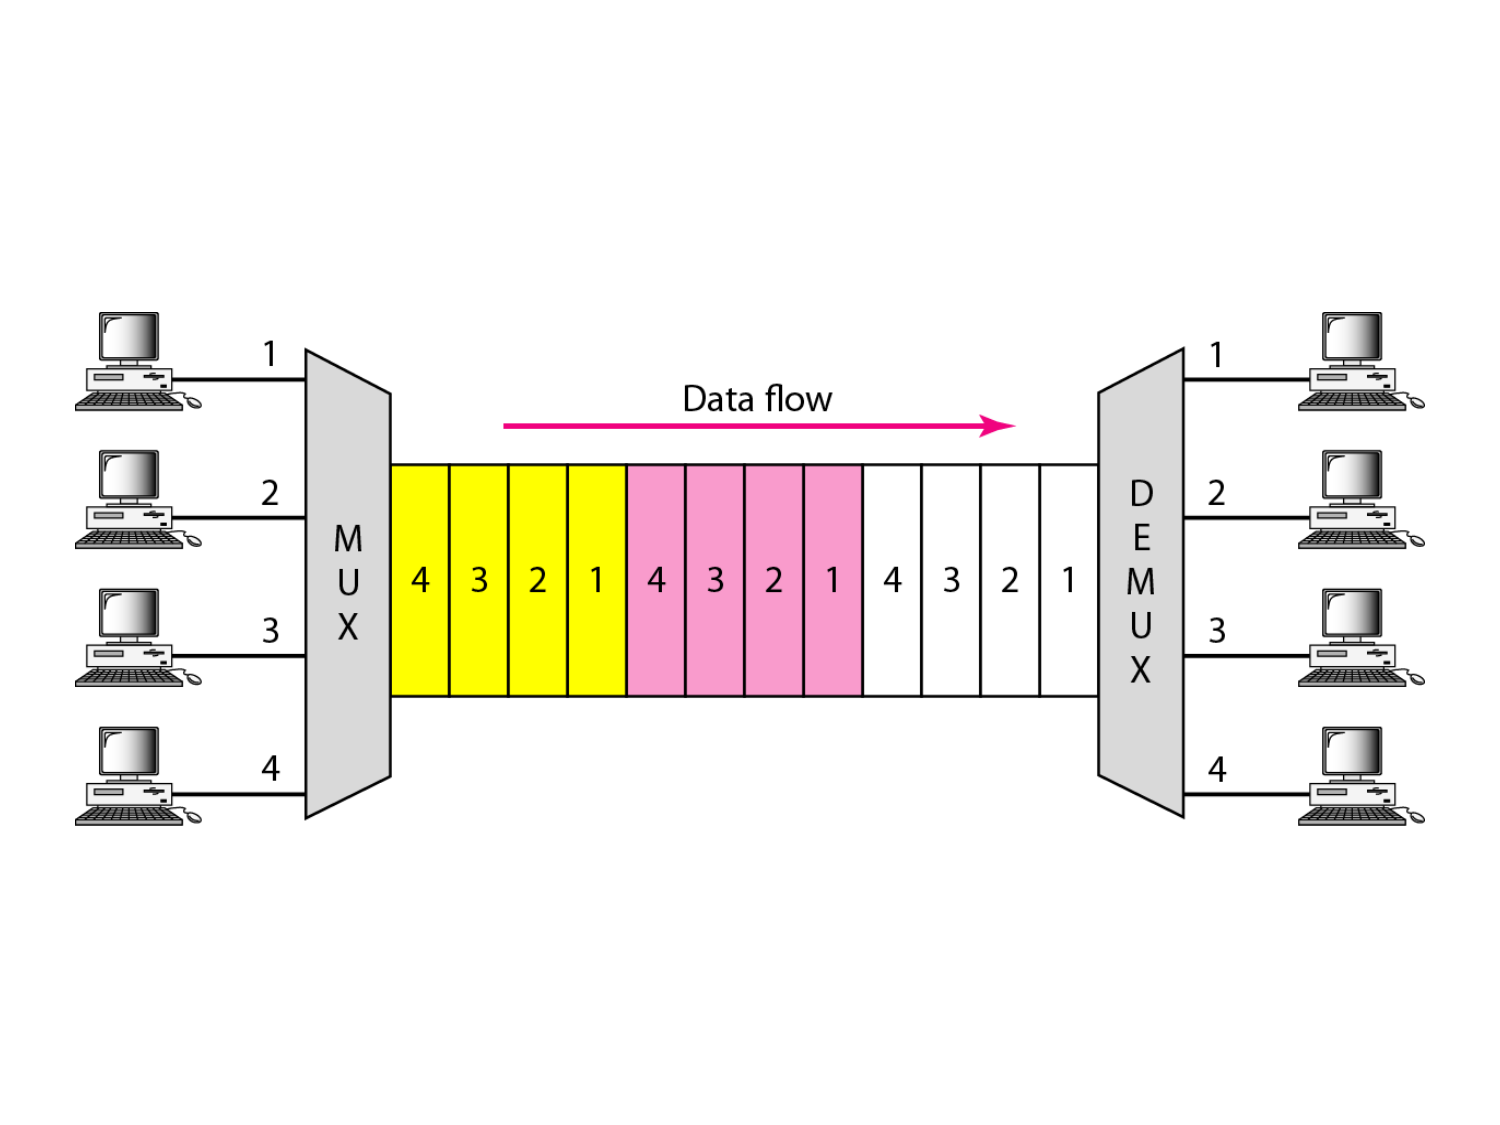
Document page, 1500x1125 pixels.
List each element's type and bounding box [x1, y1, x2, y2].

picture [74, 312, 1425, 826]
